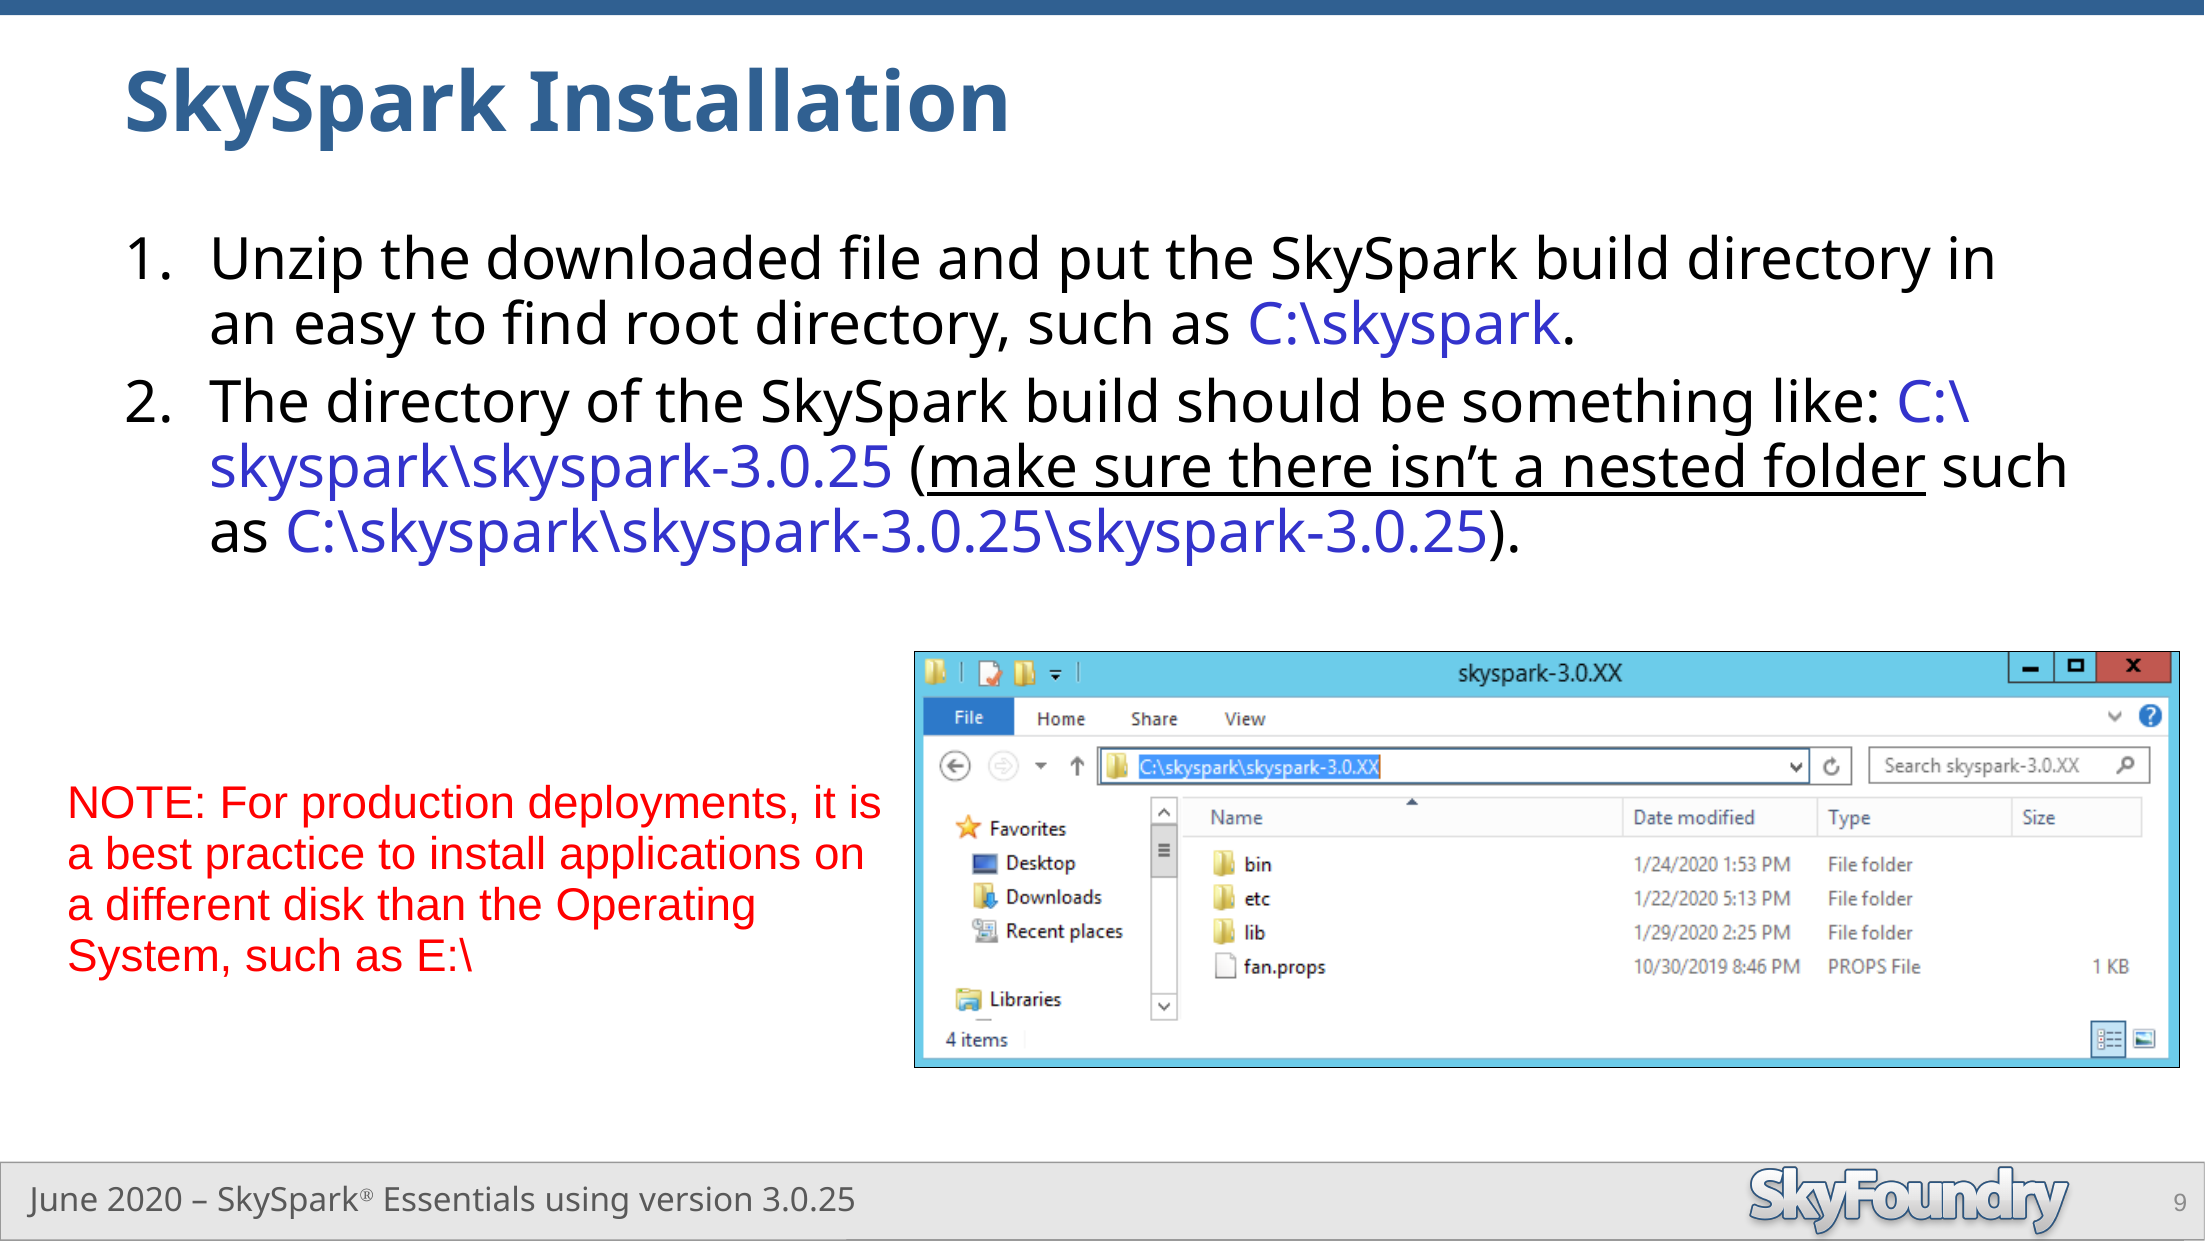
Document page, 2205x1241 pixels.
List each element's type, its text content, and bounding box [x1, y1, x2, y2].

picture [1739, 1145, 2076, 1170]
slide_number 9 [1706, 1170, 2203, 1236]
title SkySpark Installation [110, 49, 2094, 158]
picture [1739, 1236, 2076, 1241]
text_box NOTE: For production deployments, it is a best practice to install applications on a different disk than the Operating System, such as E:\ [52, 770, 903, 990]
picture [914, 651, 2180, 1068]
list Unzip the downloaded file and put the SkySpark build directory in an easy to find root directory, such as C:\skyspark. The directory of the SkySpark build should be something like: C:\skyspark\skyspark-3.0.25 (make sure there isn’t a nested folder such as C:\skyspark\skyspark-3.0.25\skyspark-3.0.25). [110, 220, 2094, 1109]
